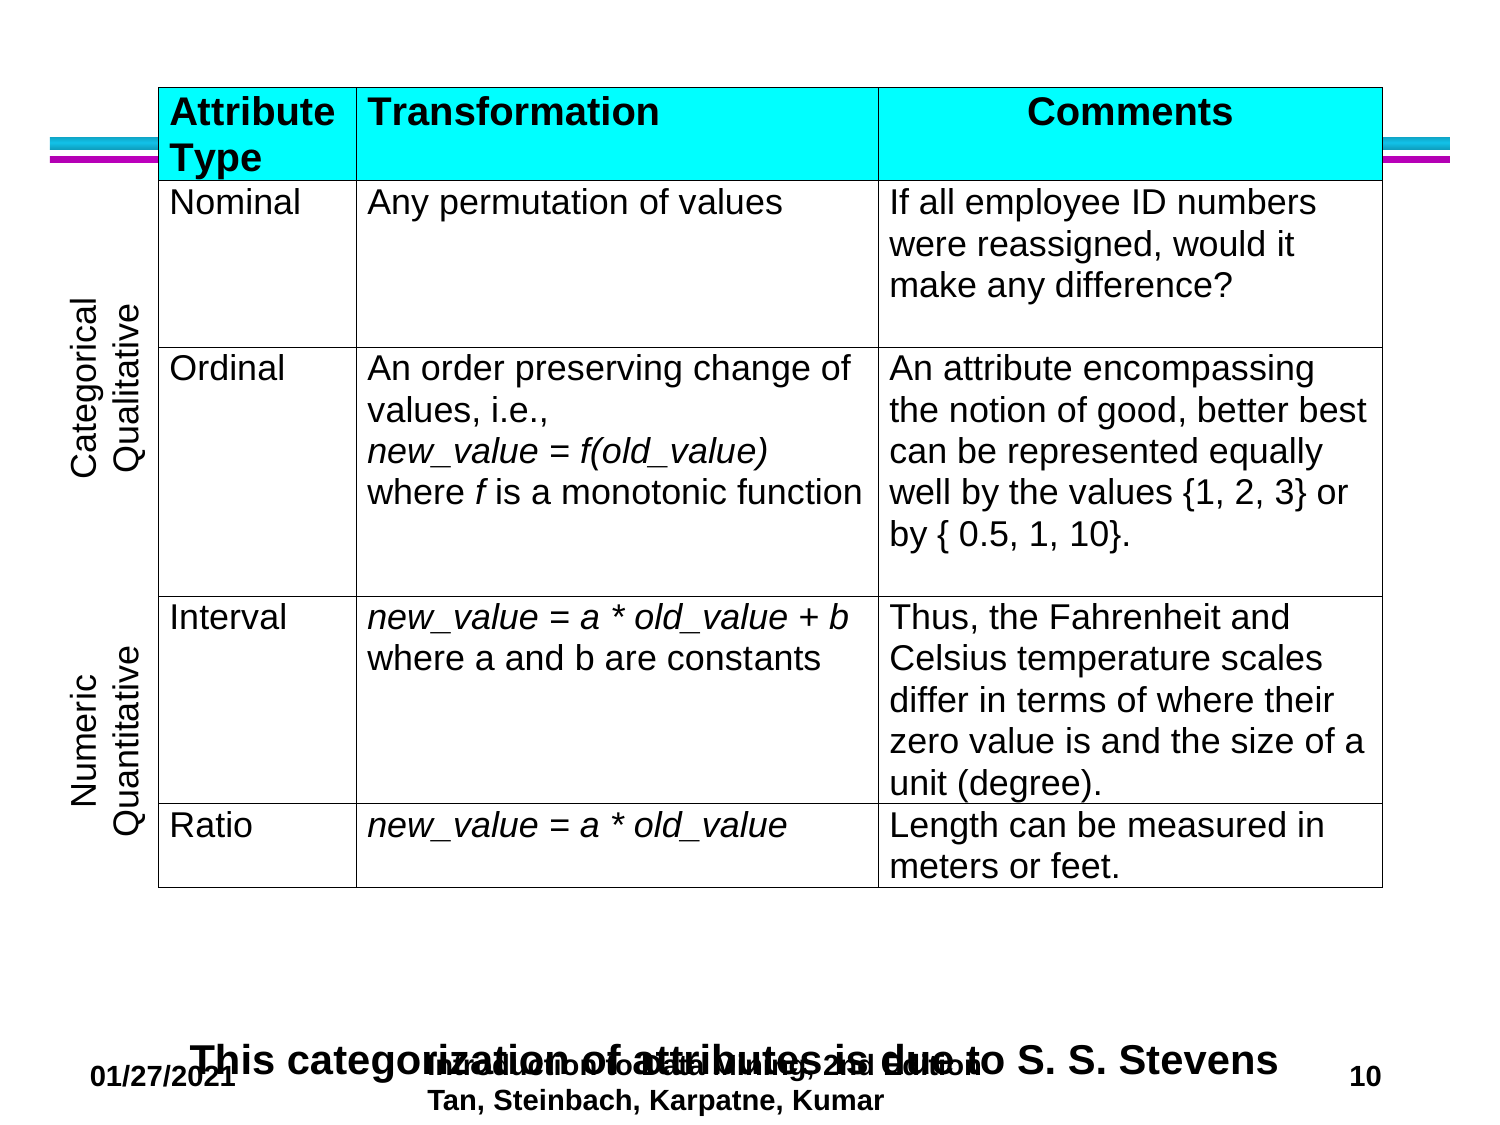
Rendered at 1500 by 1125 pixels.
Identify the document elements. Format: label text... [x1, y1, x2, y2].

text_box This categorization of attributes is due to S. S. Stevens [174, 1025, 1350, 1090]
picture [55, 87, 1391, 917]
